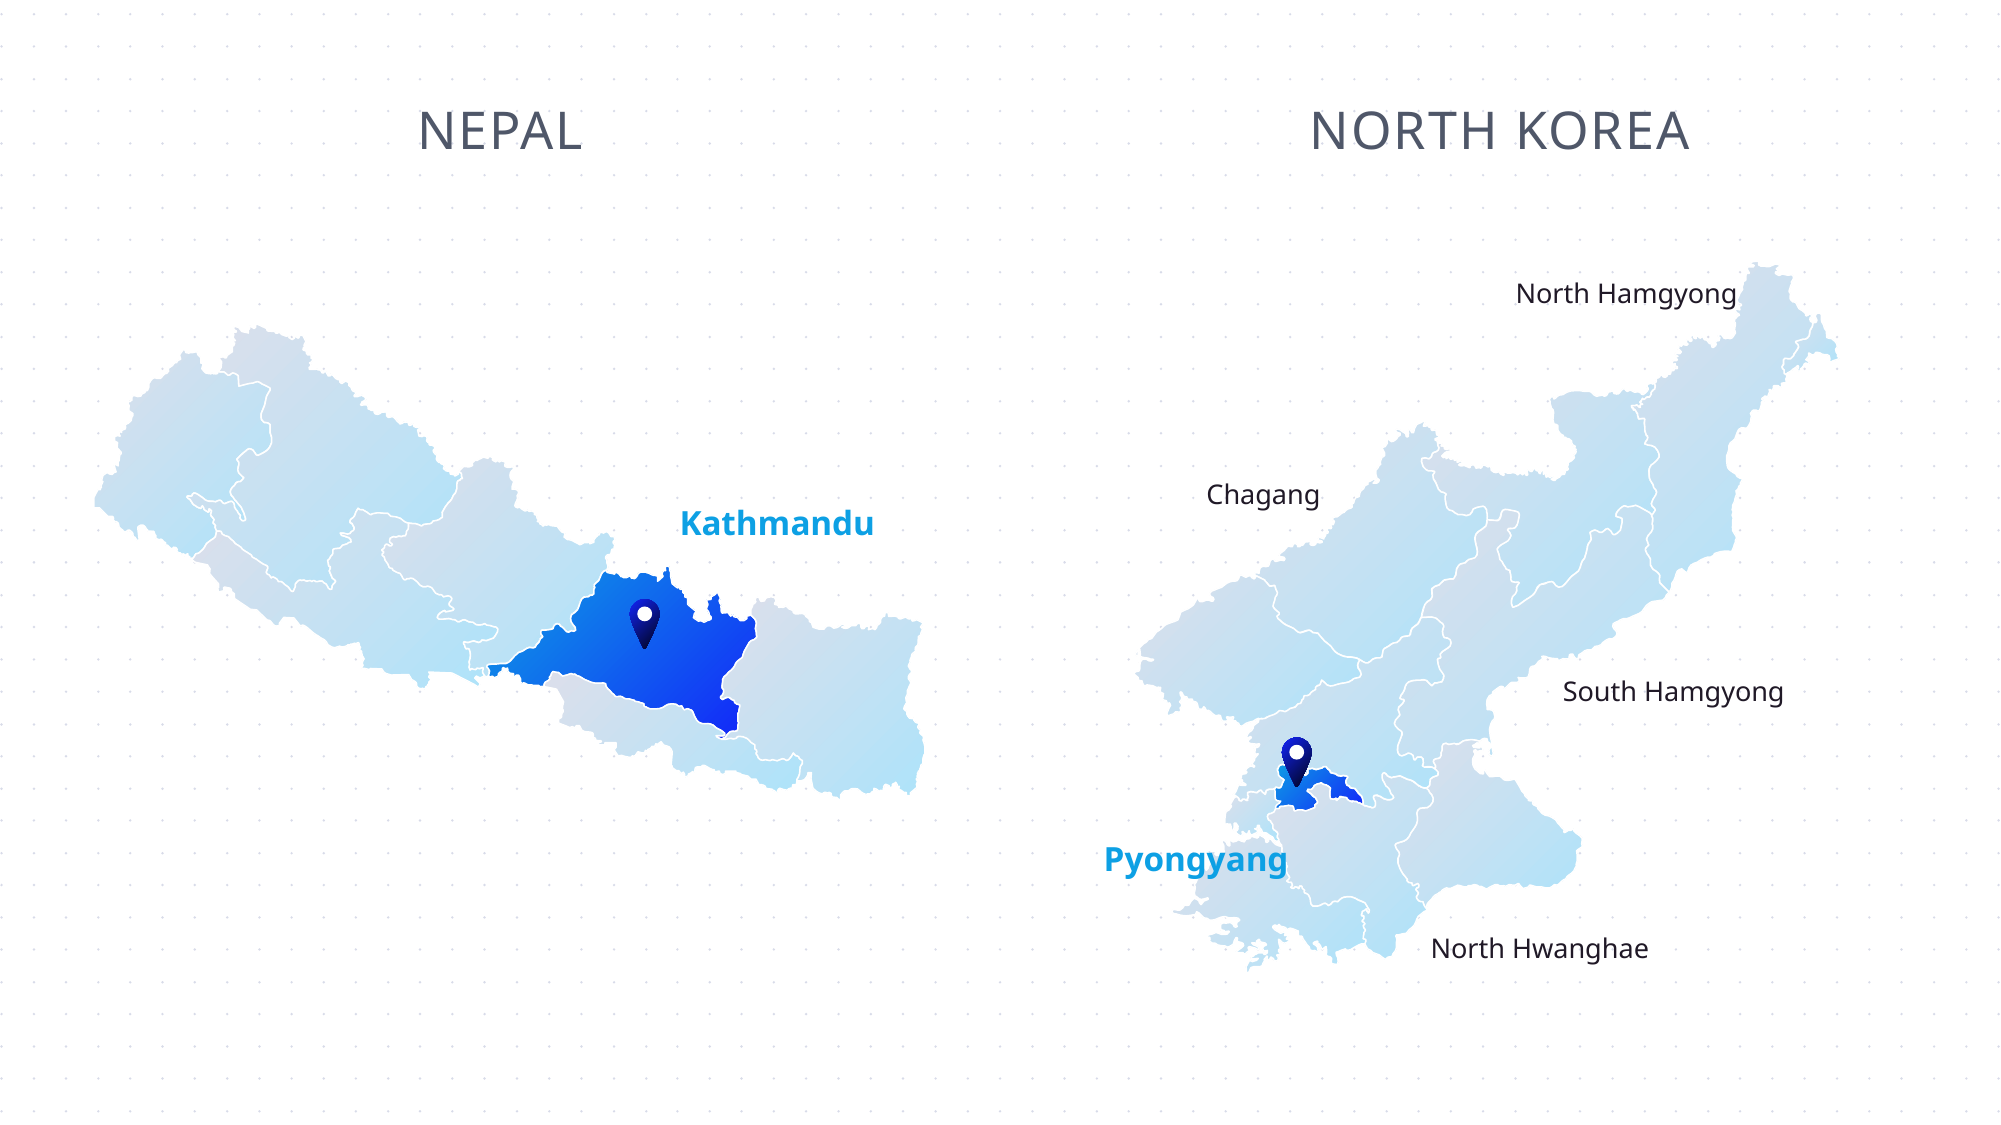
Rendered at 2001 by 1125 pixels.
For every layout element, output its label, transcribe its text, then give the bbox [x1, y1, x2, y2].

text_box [1281, 736, 1313, 788]
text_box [672, 275, 1801, 965]
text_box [93, 323, 672, 801]
text_box NEPAL [202, 89, 798, 167]
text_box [1133, 260, 1840, 974]
text_box NORTH KOREA [1156, 89, 1844, 167]
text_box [629, 598, 660, 650]
